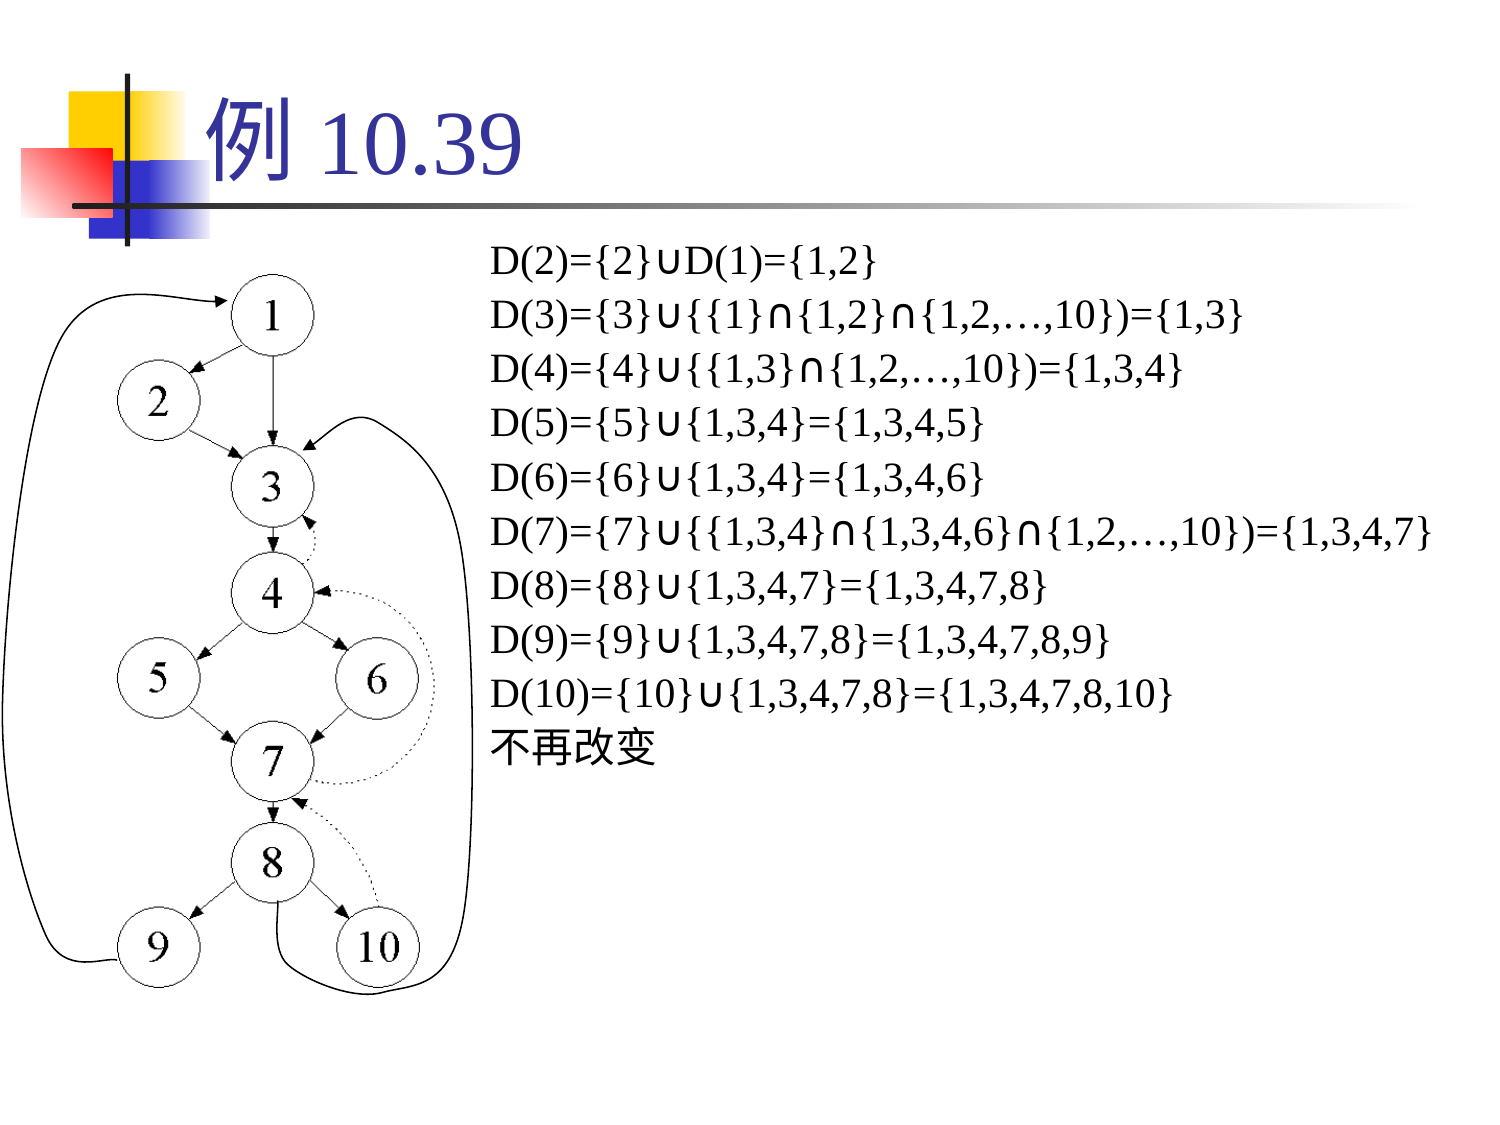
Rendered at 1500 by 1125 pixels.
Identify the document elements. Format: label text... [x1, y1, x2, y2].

text_box [445, 493, 473, 965]
text_box [332, 988, 404, 995]
picture [117, 274, 445, 988]
list D(2)={2}∪D(1)={1,2} D(3)={3}∪{{1}∩{1,2}∩{1,2,…,10})={1,3} D(4)={4}∪{{1,3}∩{1,2,…,10})={1,3,4} D(5)={5}∪{1,3,4}={1,3,4,5} D(6)={6}∪{1,3,4}={1,3,4,6} D(7)={7}∪{{1,3,4}∩{1,3,4,6}∩{1,2,…,10})={1,3,4,7} D(8)={8}∪{1,3,4,7}={1,3,4,7,8} D(9)={9}∪{1,3,4,7,8}={1,3,4,7,8,9} D(10)={10}∪{1,3,4,7,8}={1,3,4,7,8,10} 不再改变 [474, 224, 1469, 1000]
title 例10.39 [188, 12, 1468, 200]
text_box [2, 296, 117, 963]
